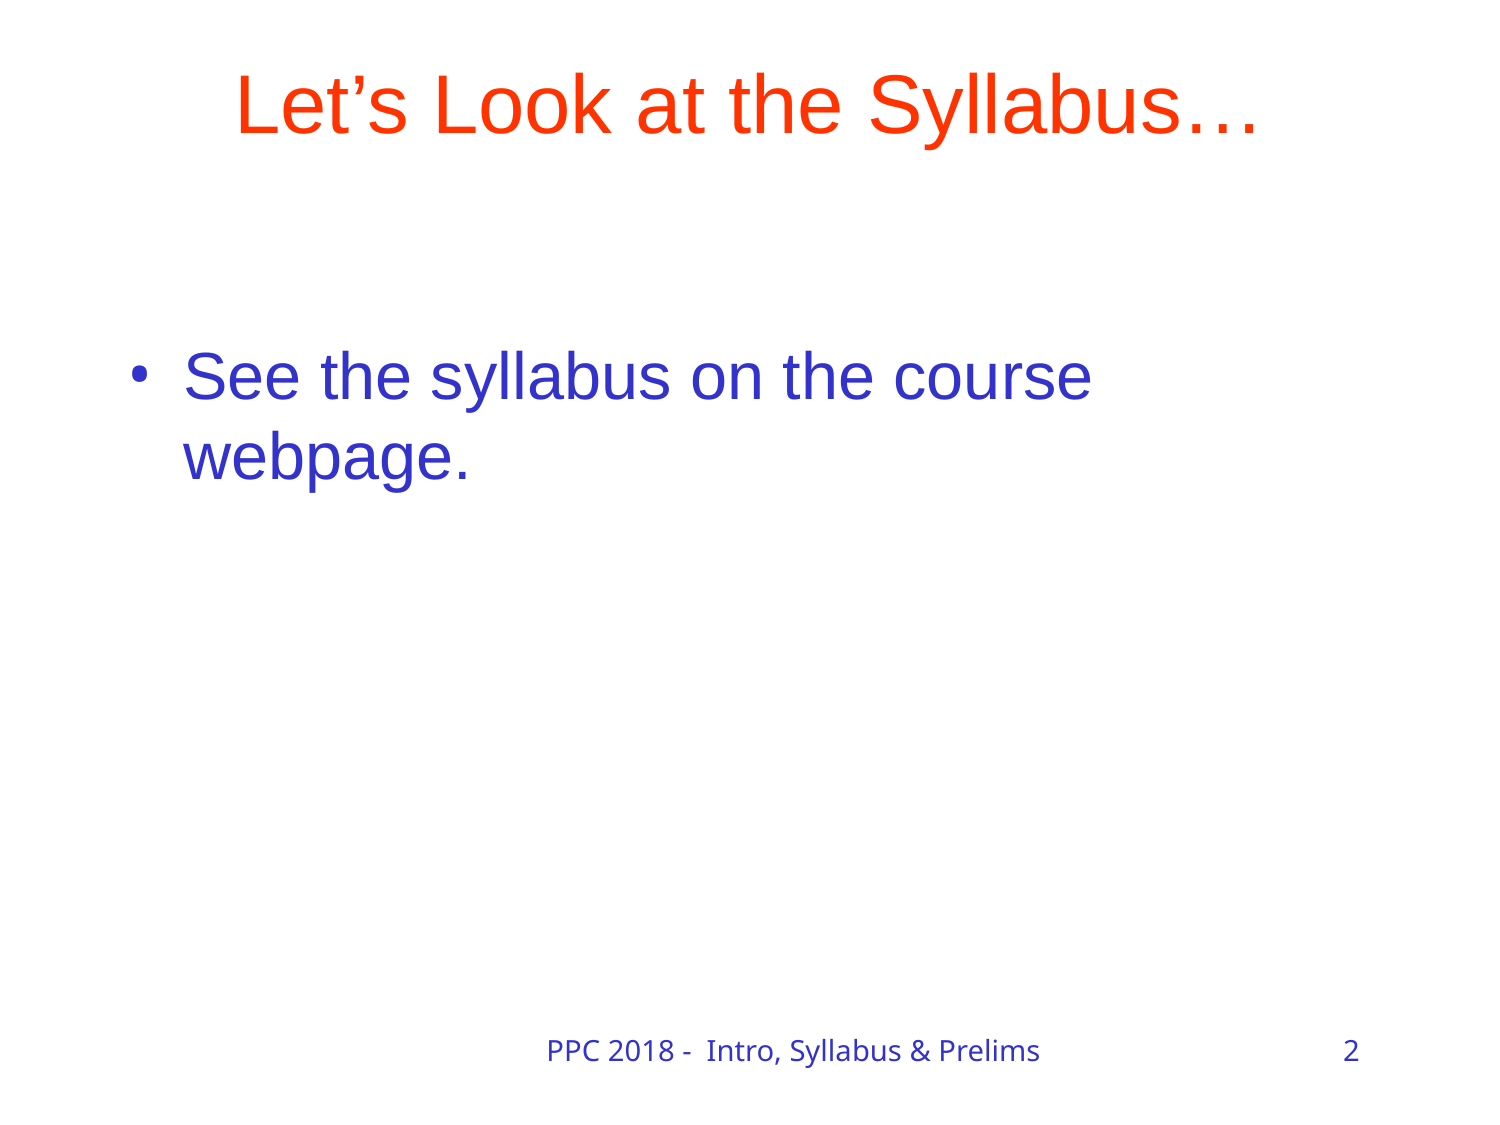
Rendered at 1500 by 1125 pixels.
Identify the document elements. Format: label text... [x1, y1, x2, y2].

slide_number 2 [1224, 1024, 1375, 1100]
list See the syllabus on the course webpage. [112, 324, 1388, 1000]
footer PPC 2018 - Intro, Syllabus & Prelims [387, 1024, 1200, 1100]
title Let’s Look at the Syllabus… [112, 37, 1388, 163]
